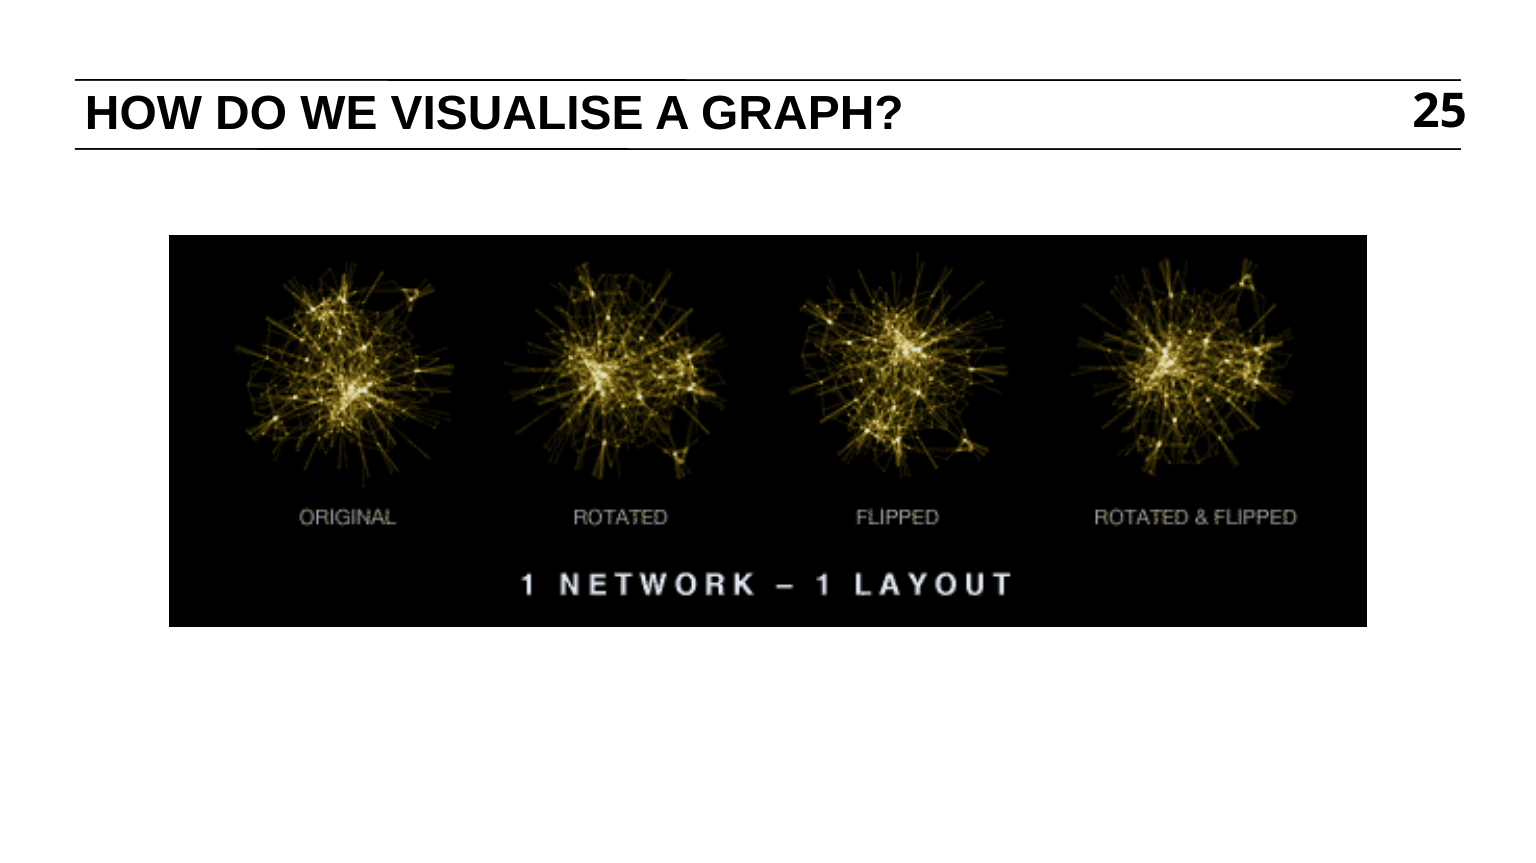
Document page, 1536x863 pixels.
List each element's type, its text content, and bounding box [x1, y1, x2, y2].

slide_number 25 [1410, 83, 1470, 142]
picture [168, 235, 1368, 628]
title HOW DO WE VISUALISE A GRAPH? [76, 82, 1369, 251]
